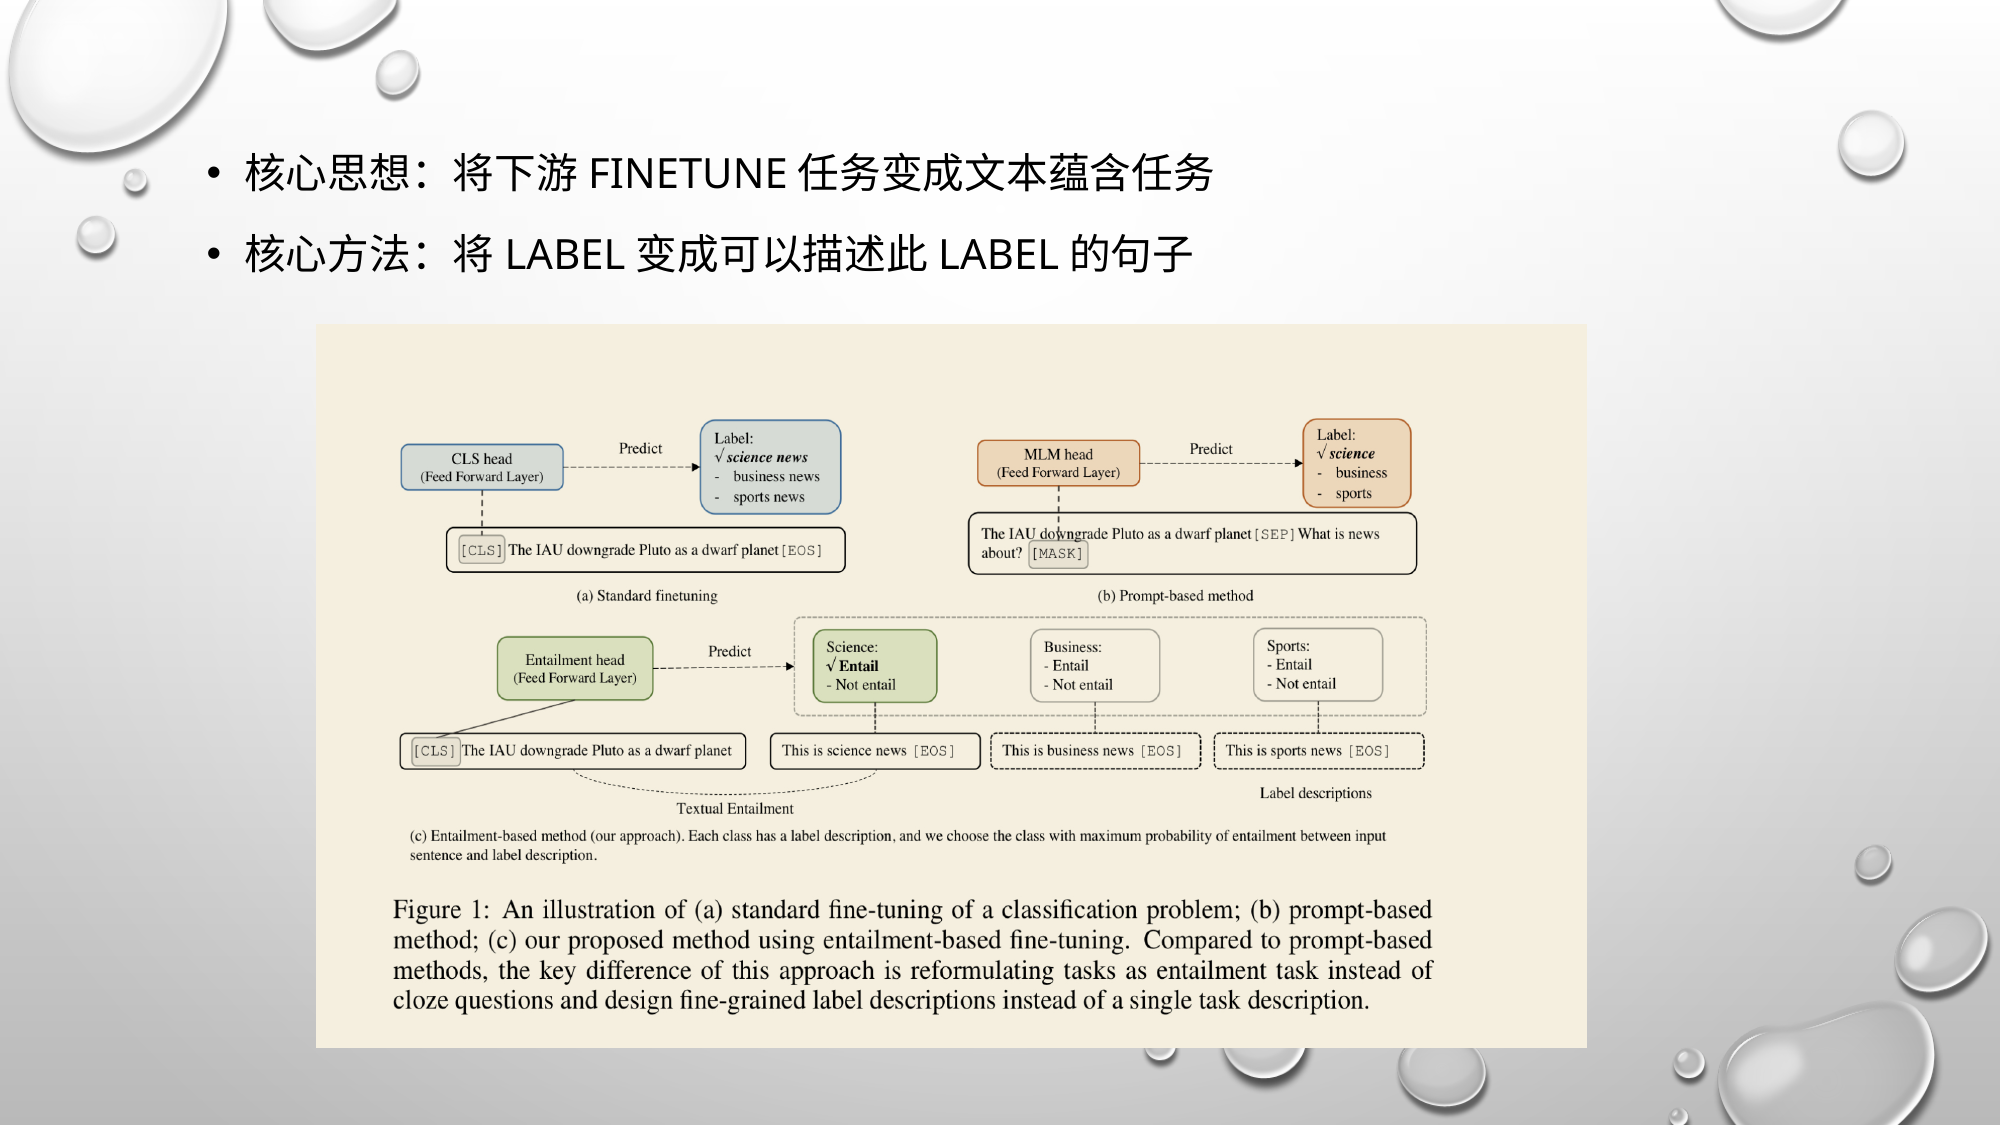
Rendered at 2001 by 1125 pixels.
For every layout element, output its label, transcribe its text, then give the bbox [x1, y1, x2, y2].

picture [0, 0, 2000, 1125]
list 核心思想：将下游finetune任务变成文本蕴含任务 核心方法：将label变成可以描述此label的句子 [191, 129, 1912, 292]
